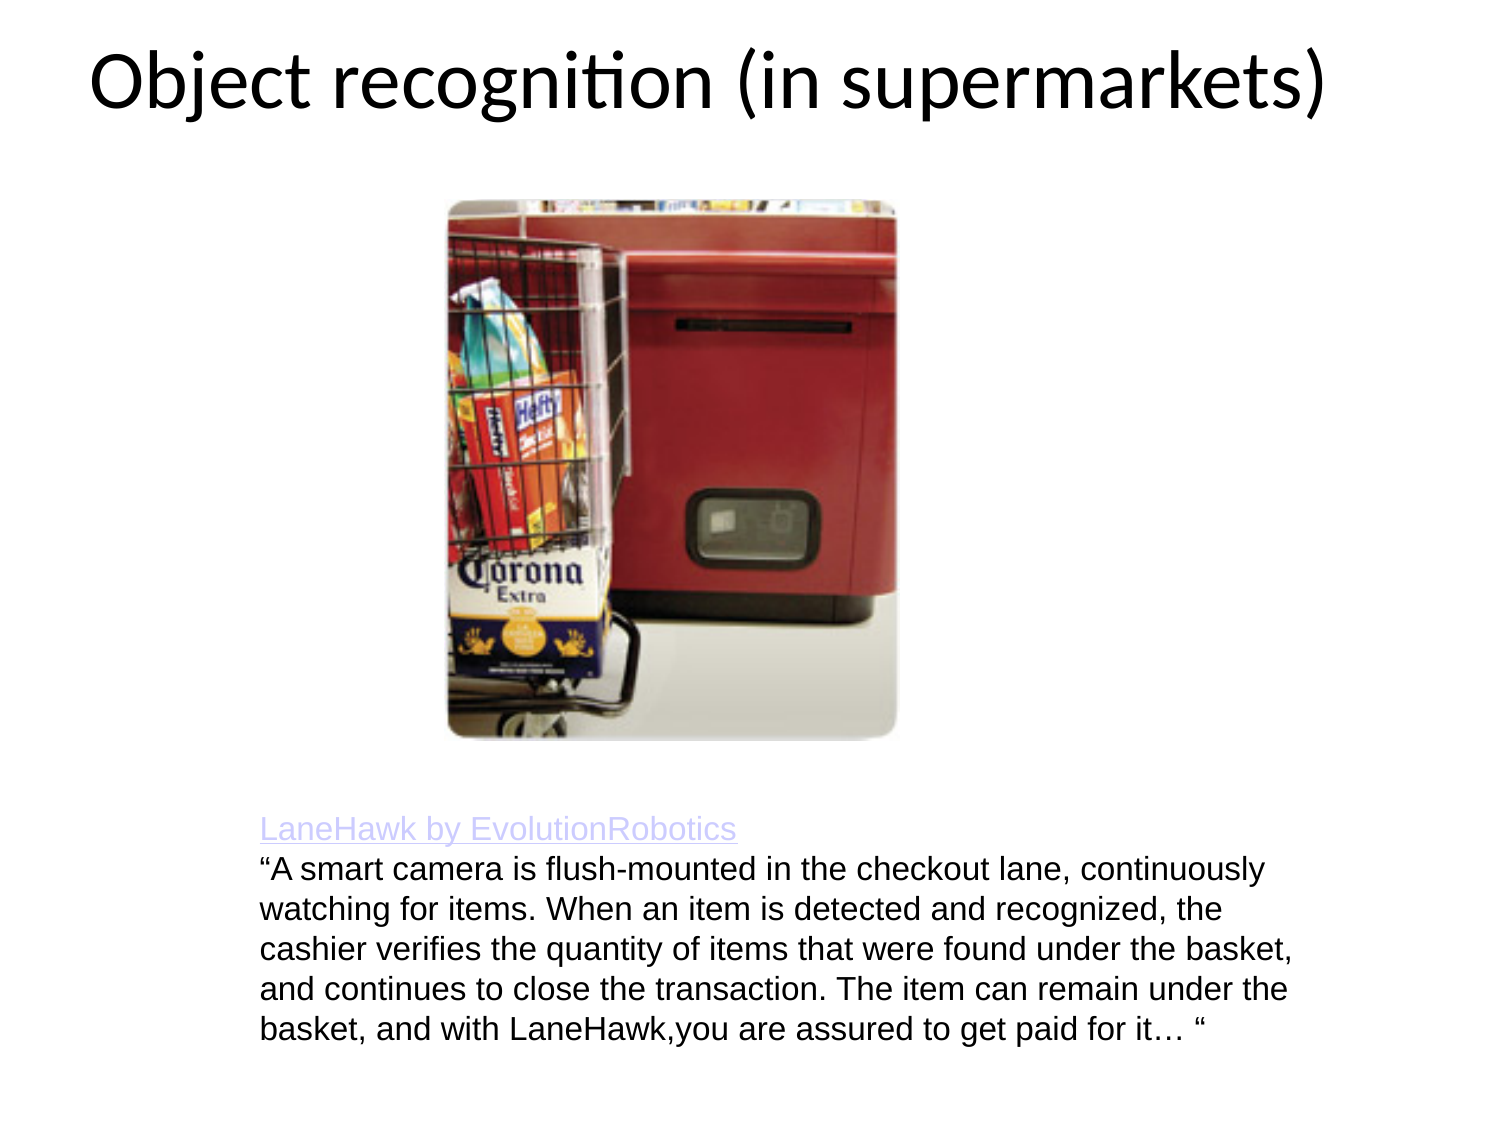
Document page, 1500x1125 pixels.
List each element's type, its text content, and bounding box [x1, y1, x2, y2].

picture [444, 199, 901, 741]
text_box Object recognition (in supermarkets) [74, 0, 1425, 162]
text_box LaneHawk by EvolutionRobotics “A smart camera is flush-mounted in the checkout lane, continuously watching for items. When an item is detected and recognized, the cashier verifies the quantity of items that were found under the basket, and continues to close the transaction. The item can remain under the basket, and with LaneHawk,you are assured to get paid for it… “ [244, 799, 1350, 1055]
text_box [74, 162, 1425, 1005]
